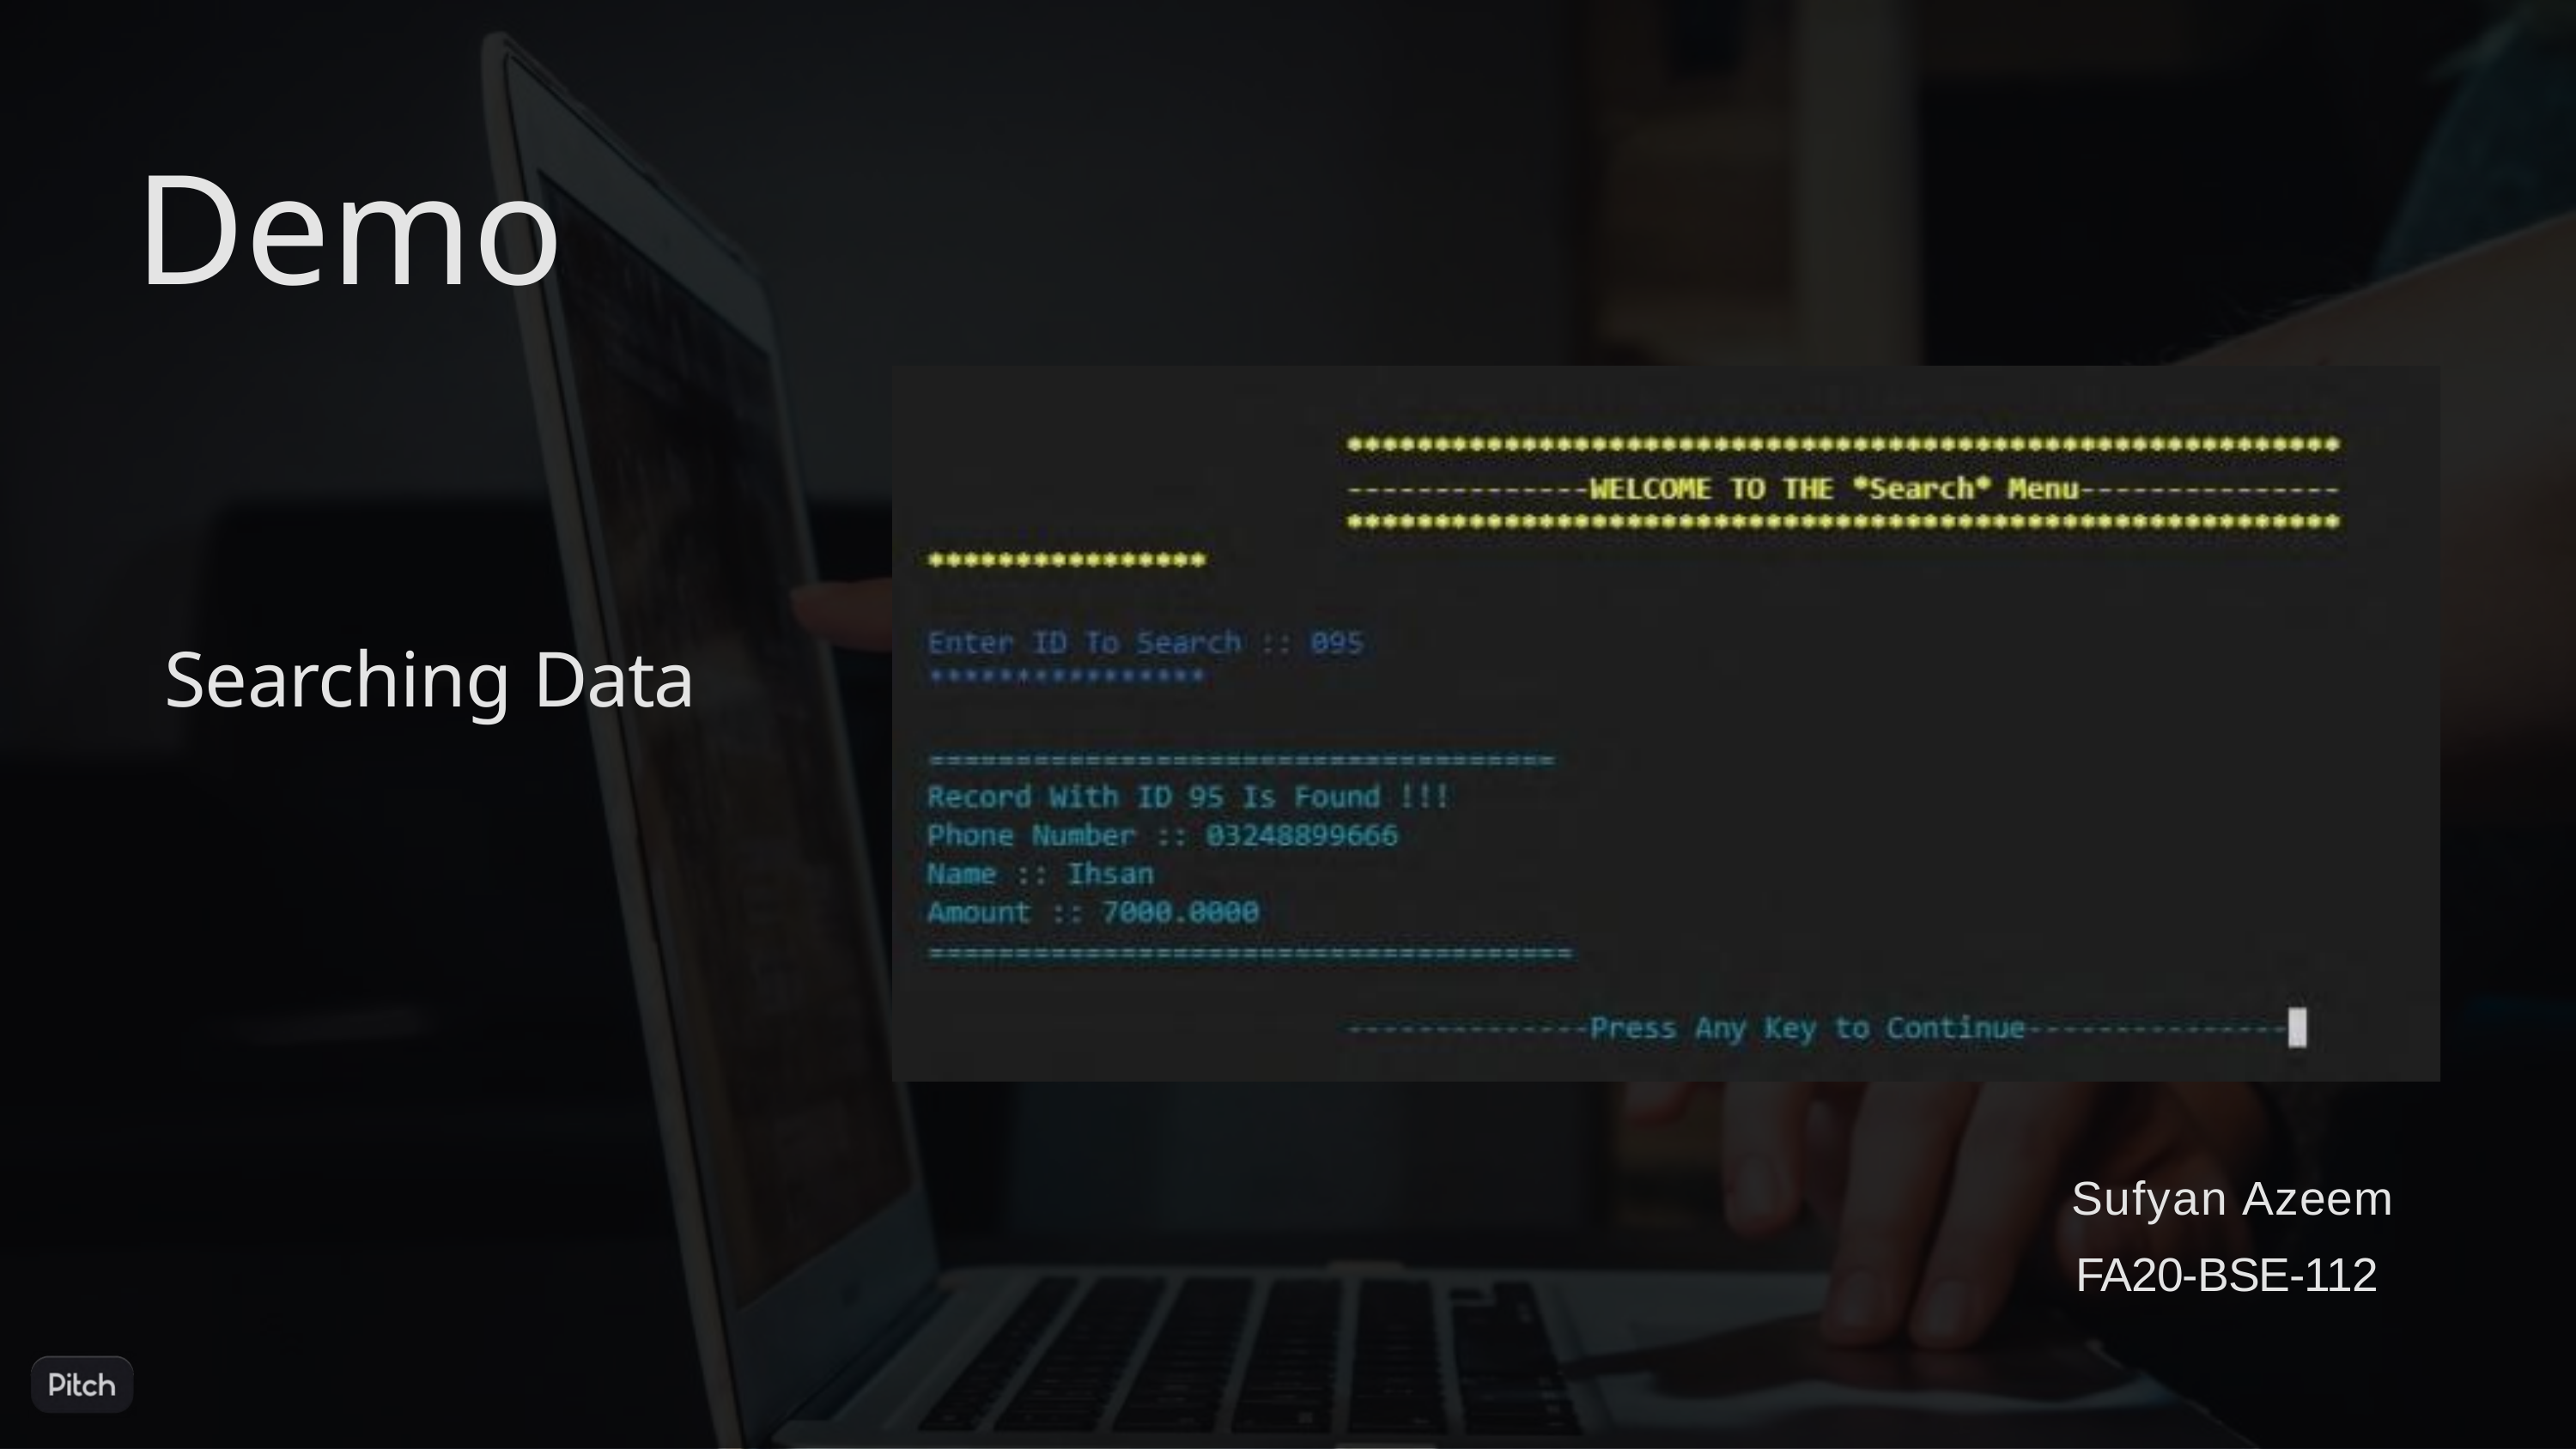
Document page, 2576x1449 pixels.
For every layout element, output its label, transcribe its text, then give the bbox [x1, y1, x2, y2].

text_box [0, 0, 2576, 1449]
text_box Searching Data [162, 628, 732, 722]
text_box [892, 366, 2441, 1082]
text_box Demo [132, 130, 580, 315]
footer Sufyan Azeem FA20-BSE-112 [2069, 1173, 2396, 1449]
text_box [27, 1351, 137, 1418]
